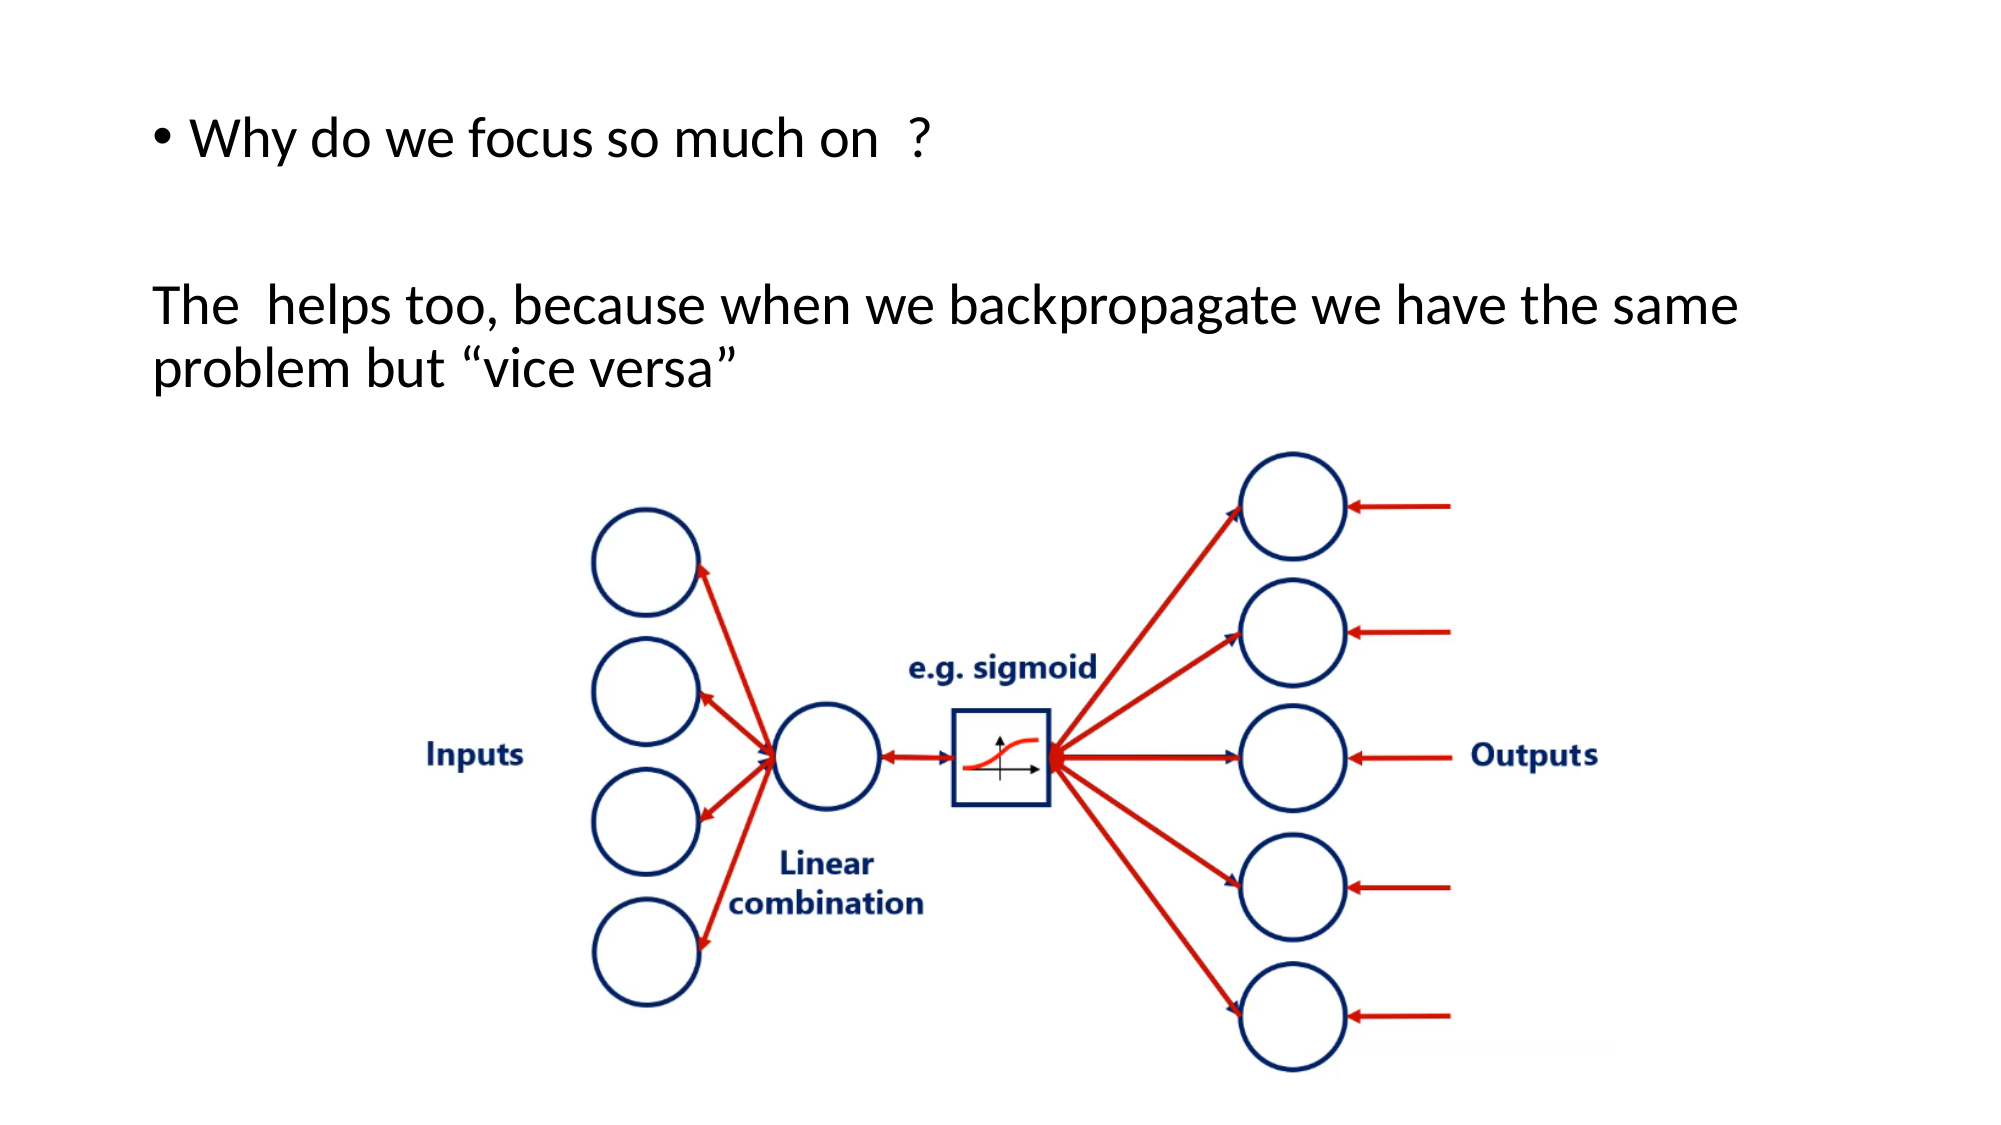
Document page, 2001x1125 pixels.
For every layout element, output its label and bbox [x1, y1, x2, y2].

picture [417, 443, 1615, 1081]
